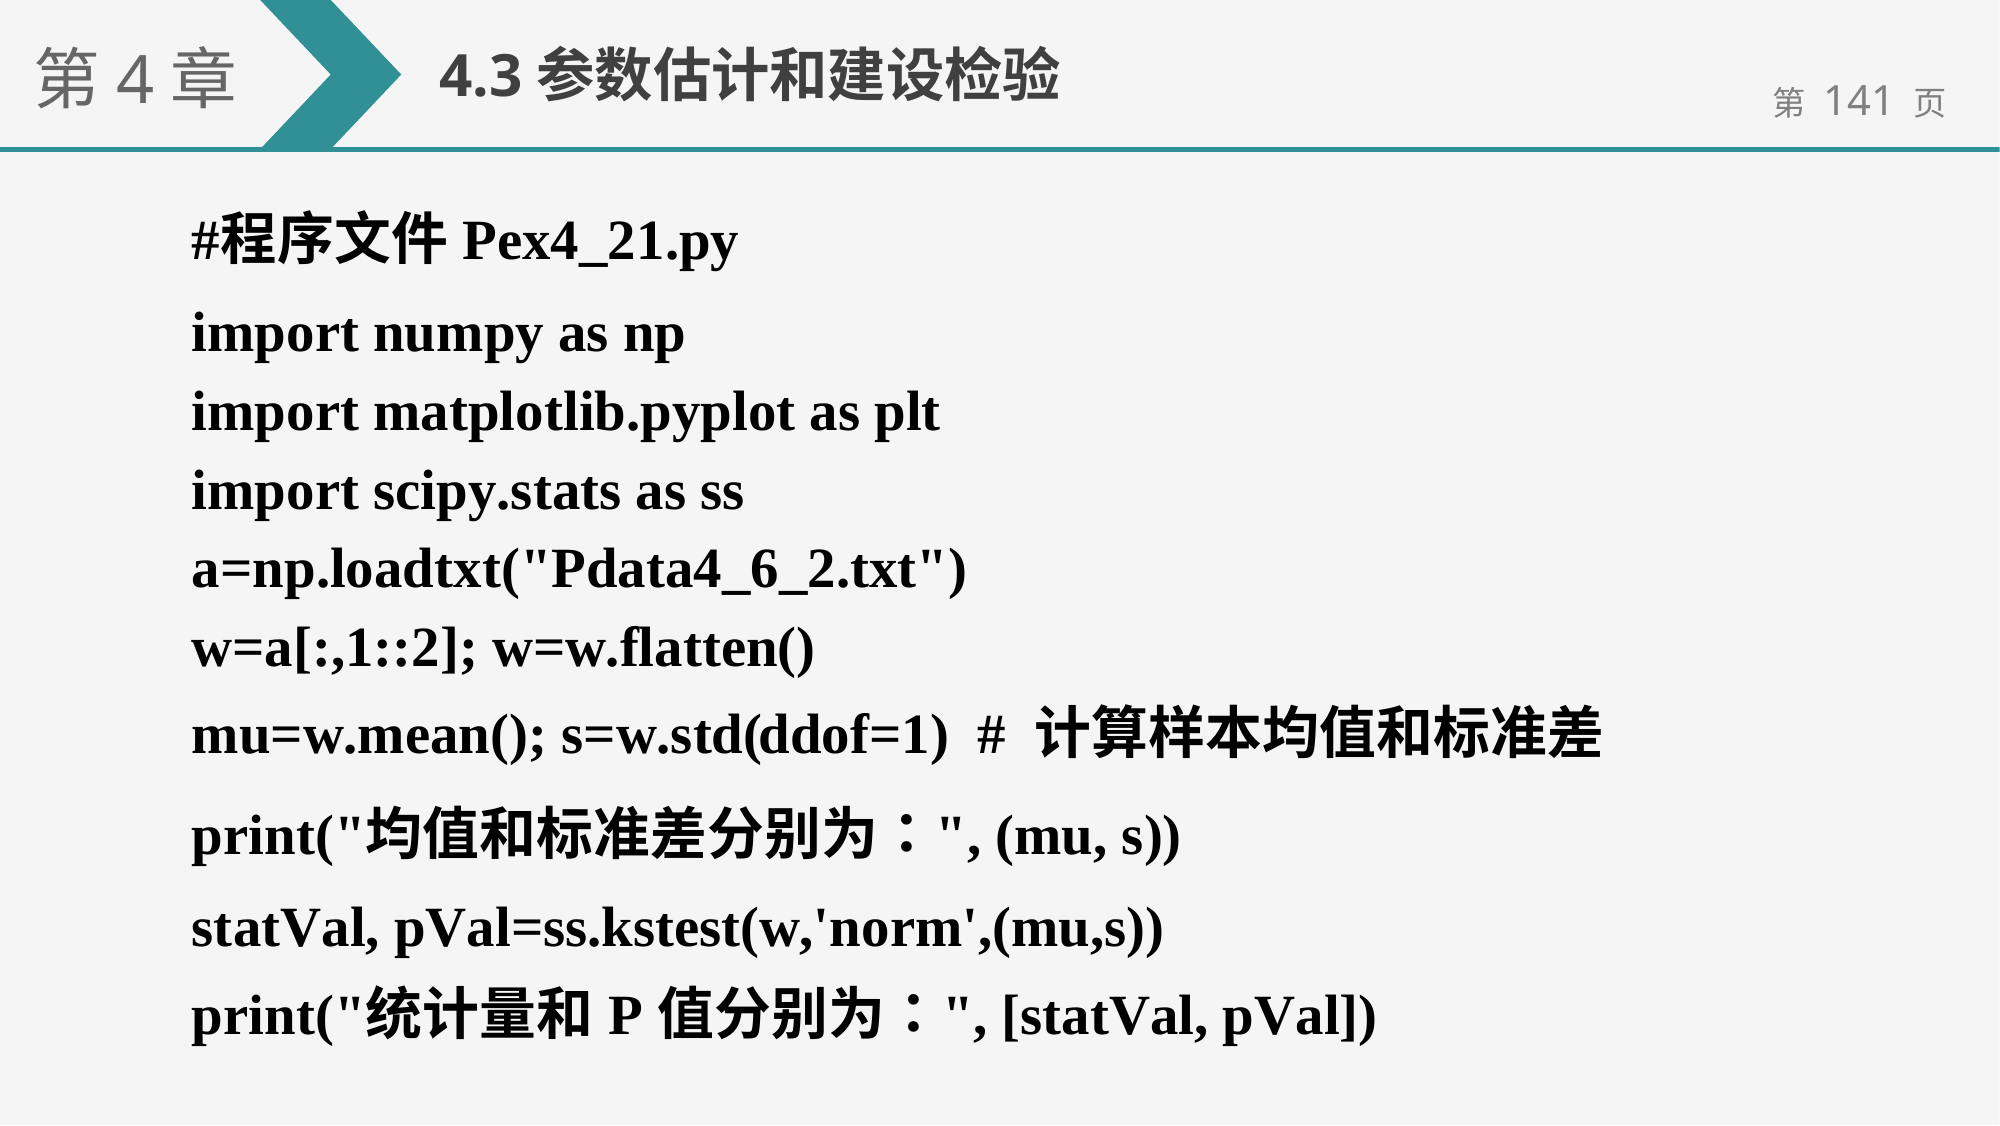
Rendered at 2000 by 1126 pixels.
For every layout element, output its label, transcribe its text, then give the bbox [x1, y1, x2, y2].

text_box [77, 181, 1922, 1104]
text_box 4.3参数估计和建设检验 [424, 31, 1366, 116]
text_box [258, 0, 403, 148]
text_box 第4章 [19, 29, 253, 125]
